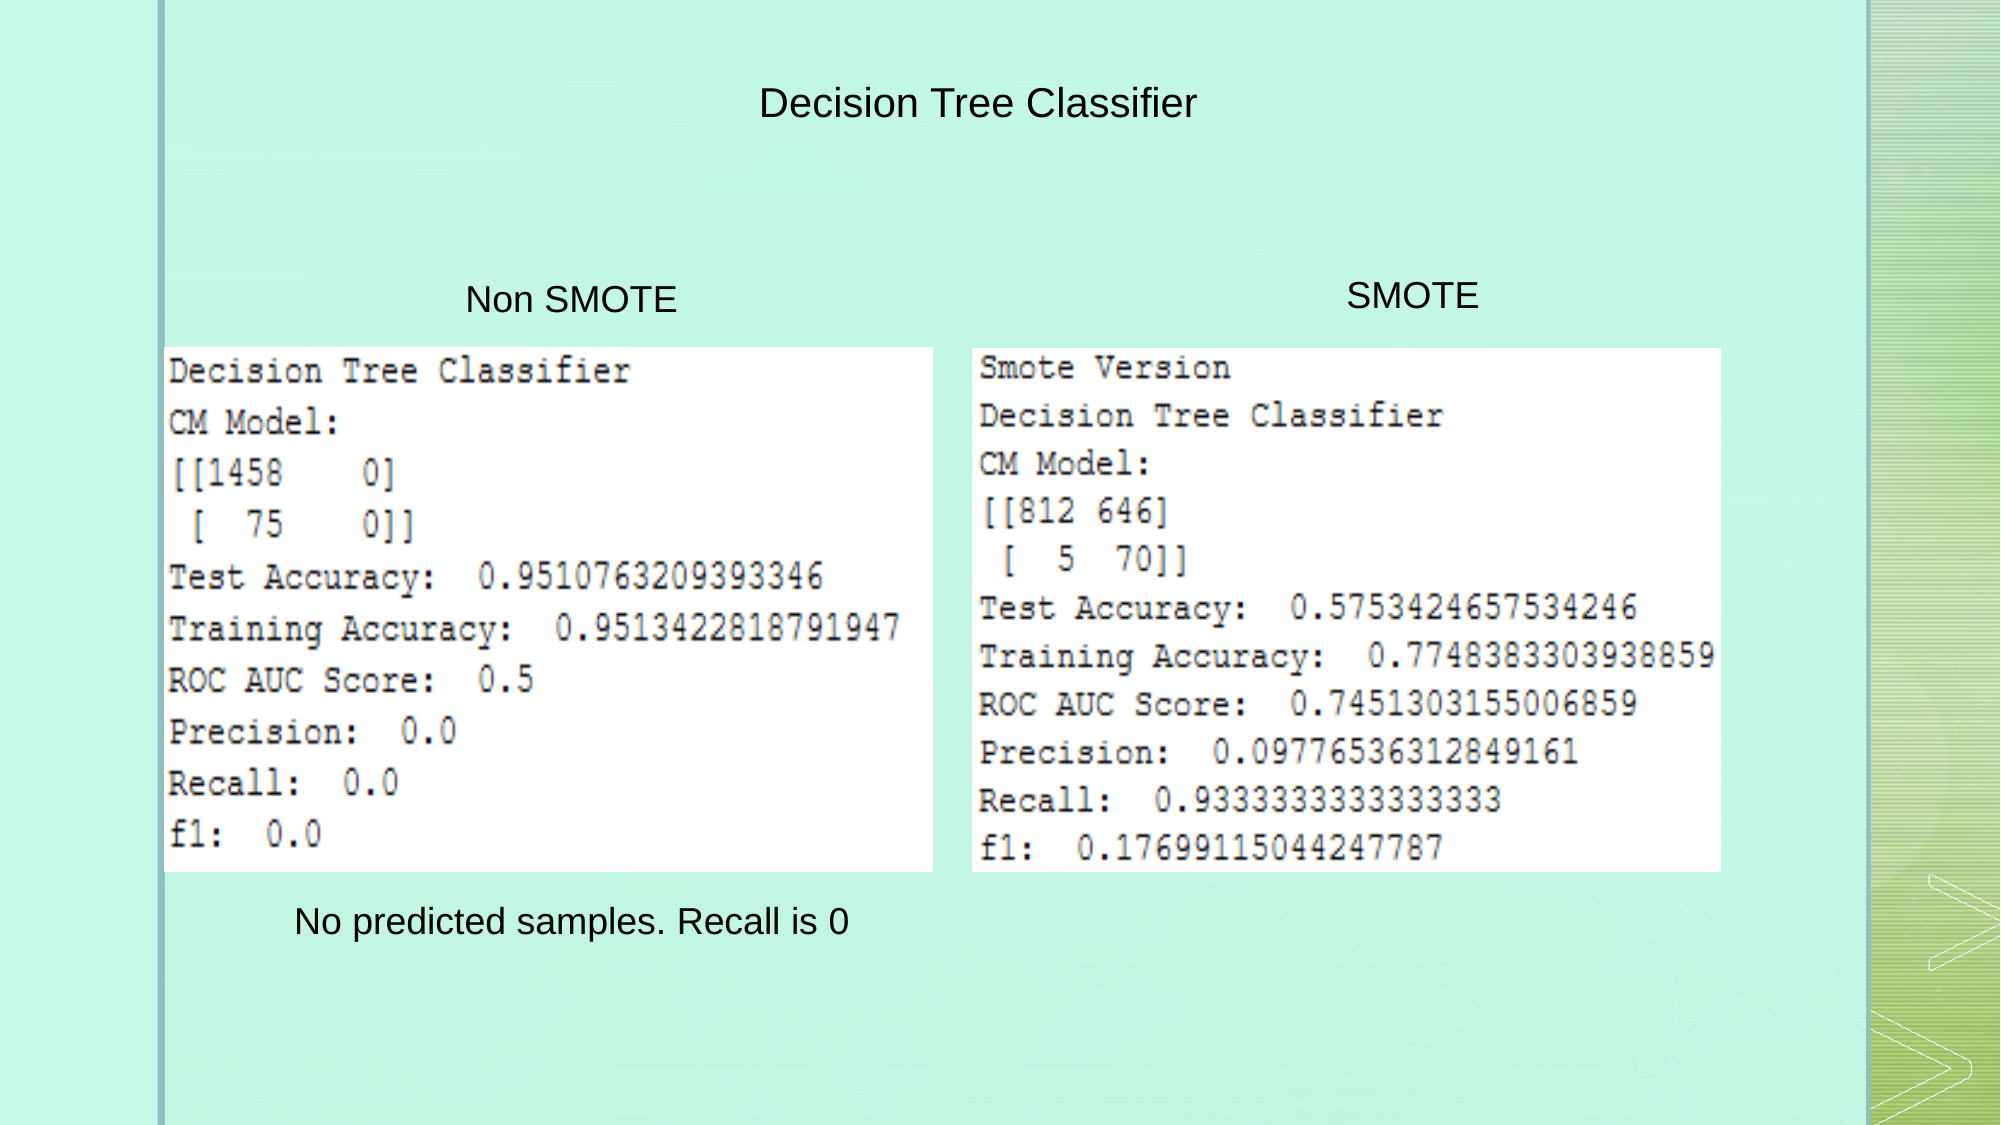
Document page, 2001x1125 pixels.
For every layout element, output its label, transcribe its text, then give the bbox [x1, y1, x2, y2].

text_box Non SMOTE [164, 267, 979, 328]
picture [1871, 0, 2001, 1125]
picture [164, 347, 934, 872]
picture [971, 348, 1721, 872]
text_box No predicted samples. Recall is 0 [164, 889, 979, 950]
text_box Decision Tree Classifier [195, 68, 1762, 134]
text_box SMOTE [1021, 264, 1805, 324]
